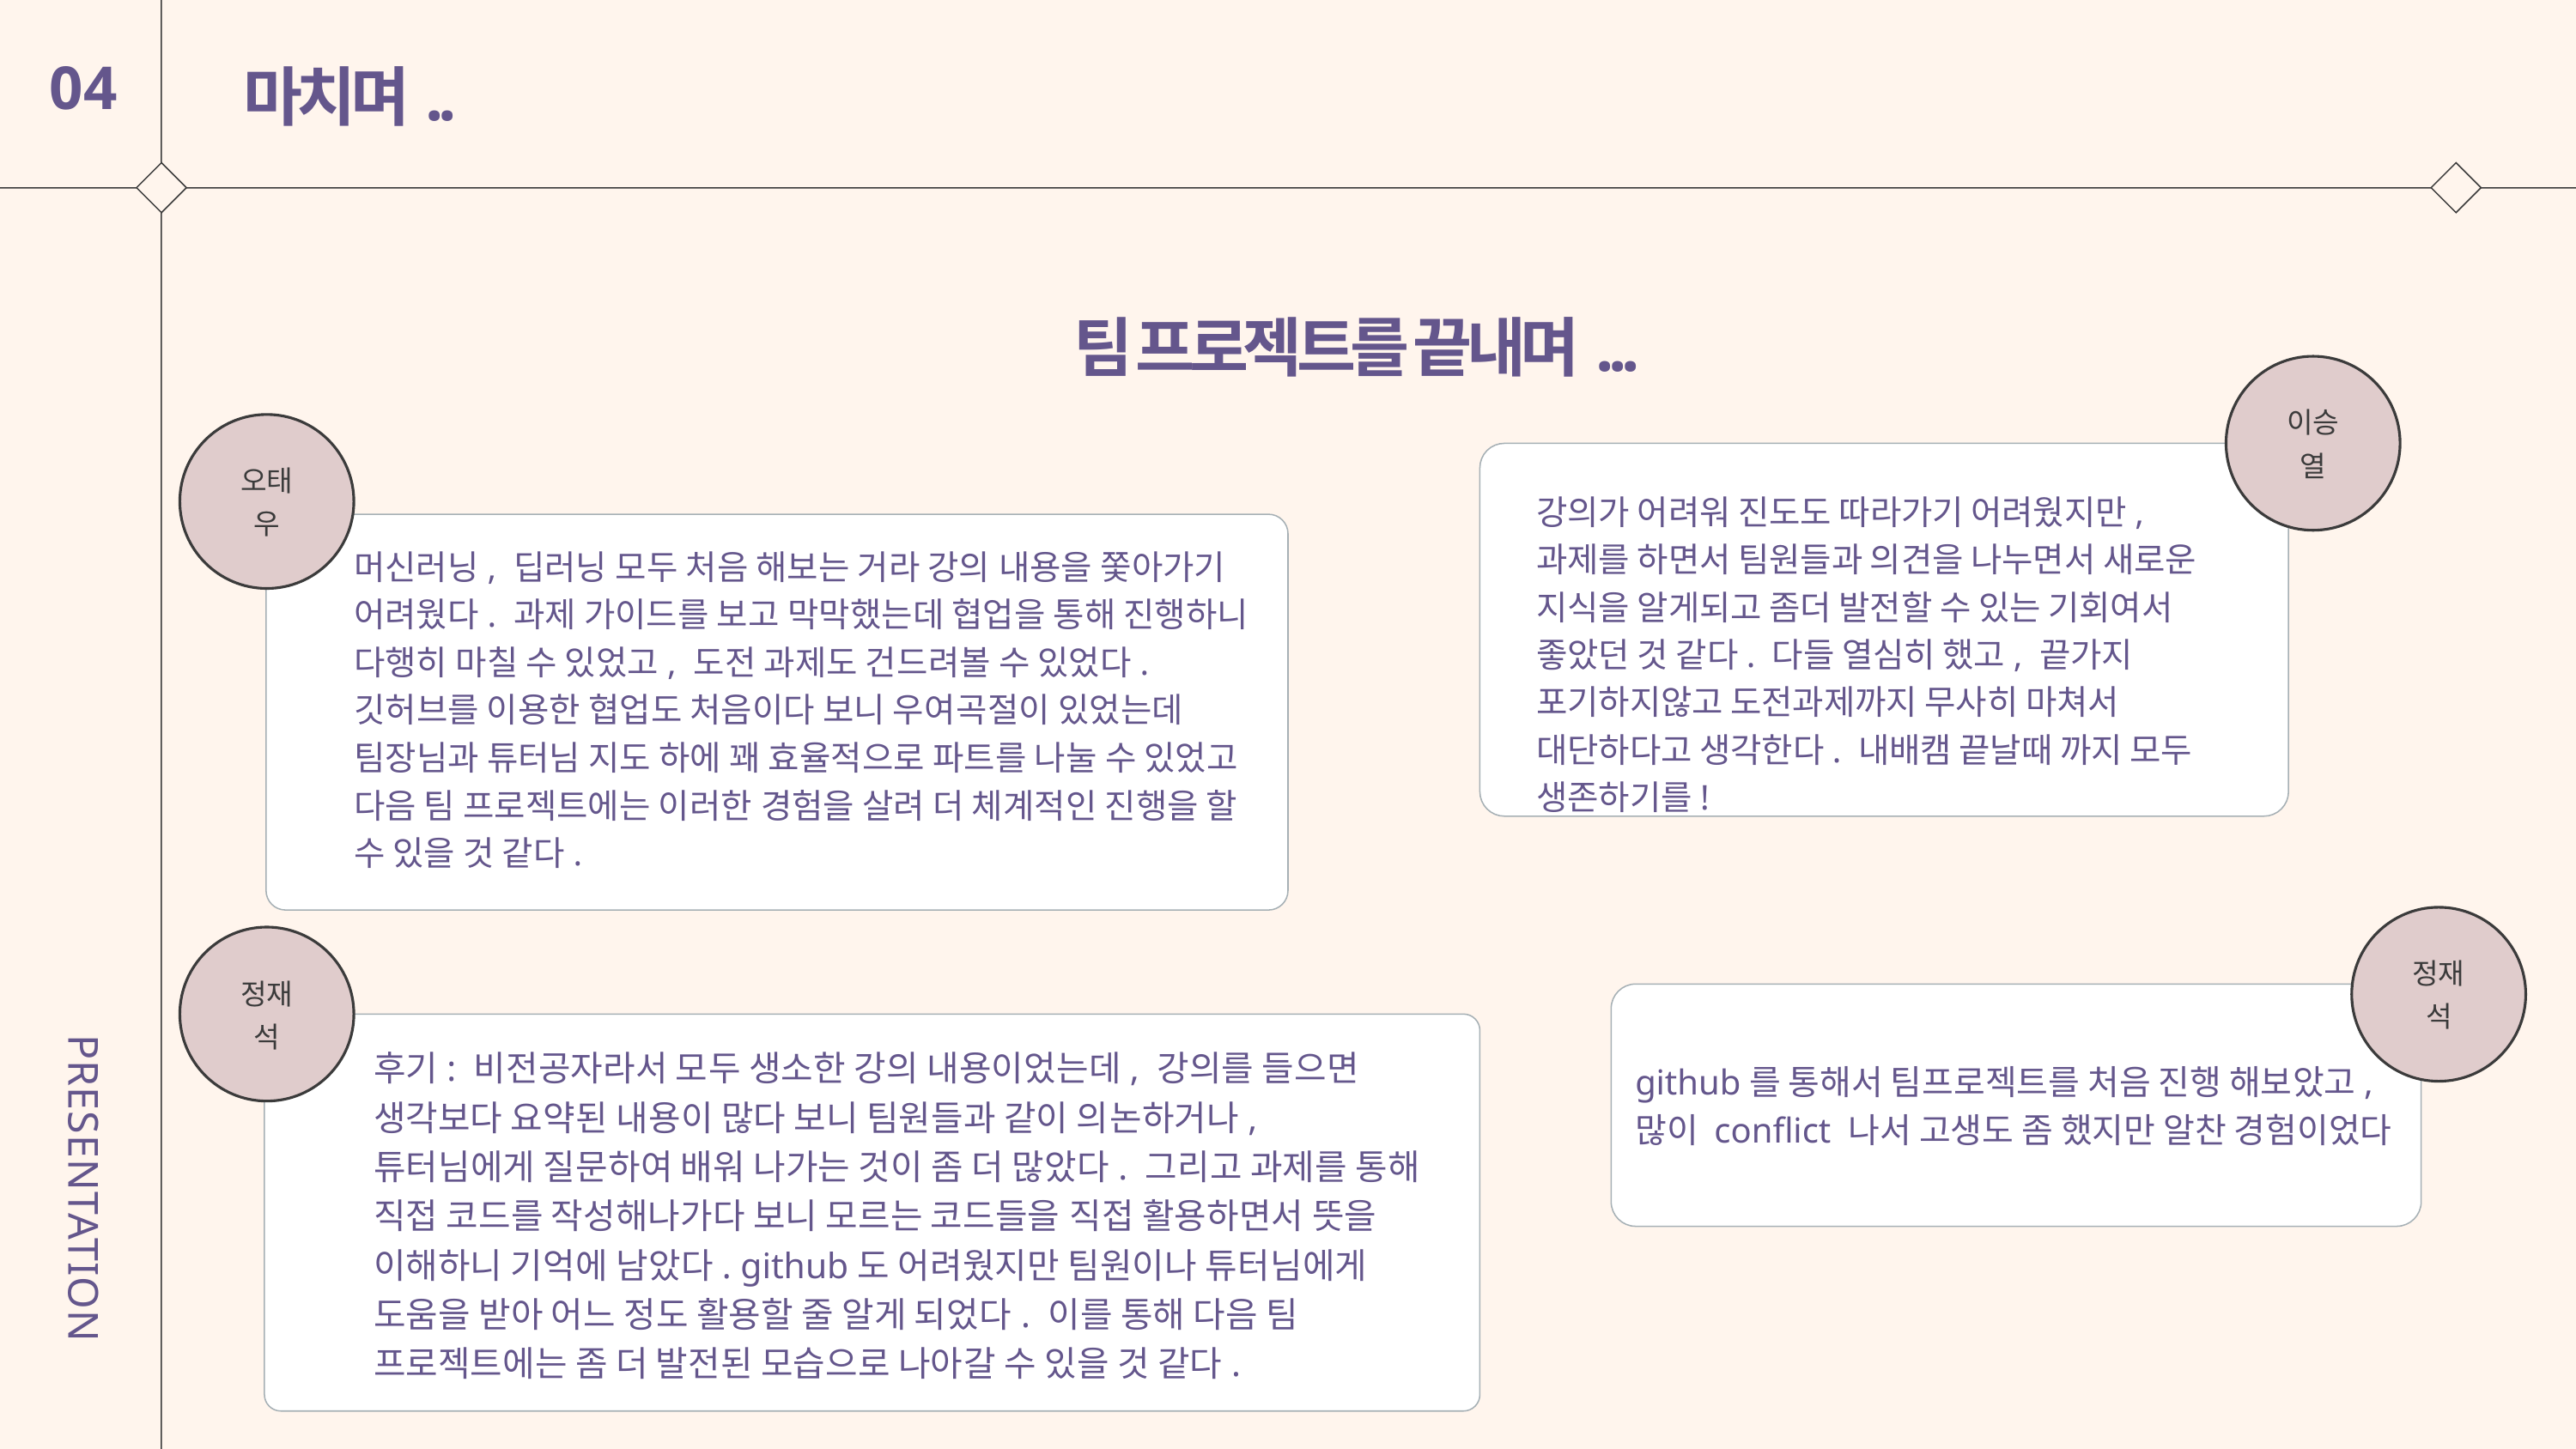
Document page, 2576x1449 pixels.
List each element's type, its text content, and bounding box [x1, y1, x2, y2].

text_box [265, 513, 1289, 911]
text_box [2351, 906, 2526, 1082]
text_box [179, 414, 355, 589]
text_box 마치며.. [243, 43, 665, 134]
text_box 팀 프로젝트를 끝내며... [604, 294, 2109, 385]
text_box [264, 1014, 1480, 1411]
text_box 04 [49, 72, 168, 121]
text_box PRESENTATION [59, 1034, 94, 1418]
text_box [143, 169, 179, 206]
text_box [1611, 984, 2421, 1227]
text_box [2438, 169, 2475, 206]
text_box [179, 926, 355, 1101]
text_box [2226, 355, 2401, 530]
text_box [1479, 443, 2289, 816]
